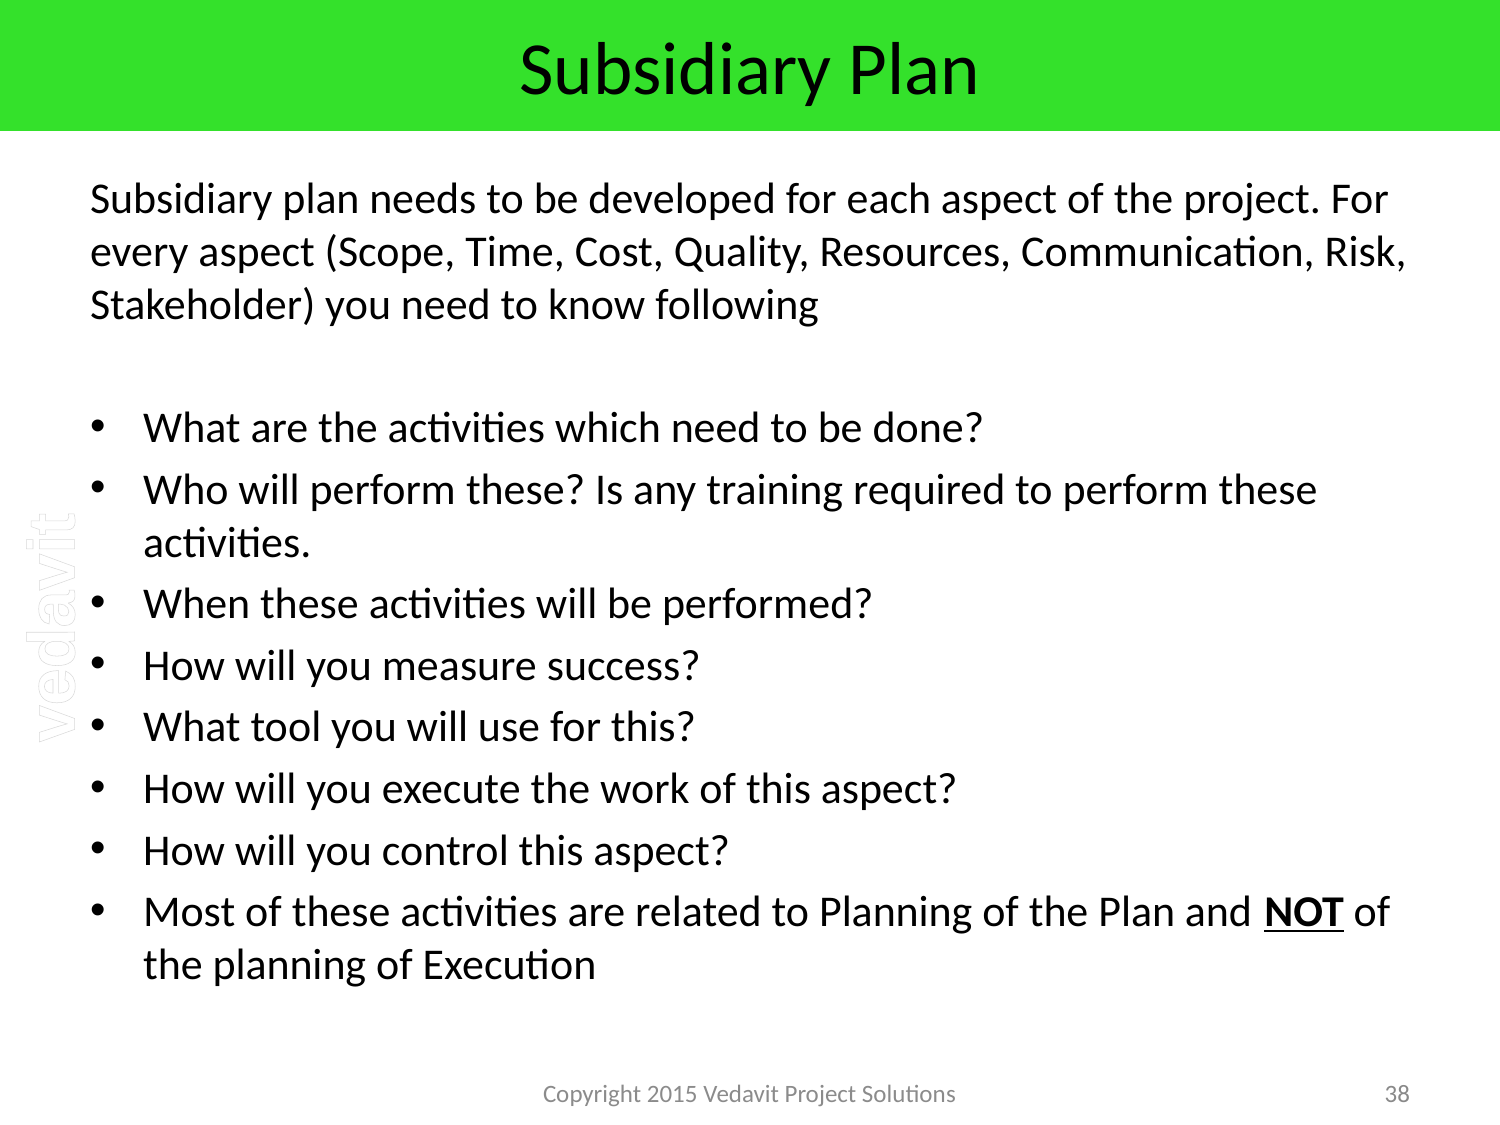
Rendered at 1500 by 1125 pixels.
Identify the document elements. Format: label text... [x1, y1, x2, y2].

footer Copyright 2015 Vedavit Project Solutions [512, 1062, 988, 1123]
list Subsidiary plan needs to be developed for each aspect of the project. For every aspect (Scope, Time, Cost, Quality, Resources, Communication, Risk, Stakeholder) you need to know following What are the activities which need to be done? Who will perform these? Is any training required to perform these activities. When these activities will be performed? How will you measure success? What tool you will use for this? How will you execute the work of this aspect? How will you control this aspect? Most of these activities are related to Planning of the Plan and NOT of the planning of Execution [75, 162, 1425, 1000]
slide_number 38 [1074, 1062, 1425, 1123]
title Subsidiary Plan [0, 0, 1500, 131]
